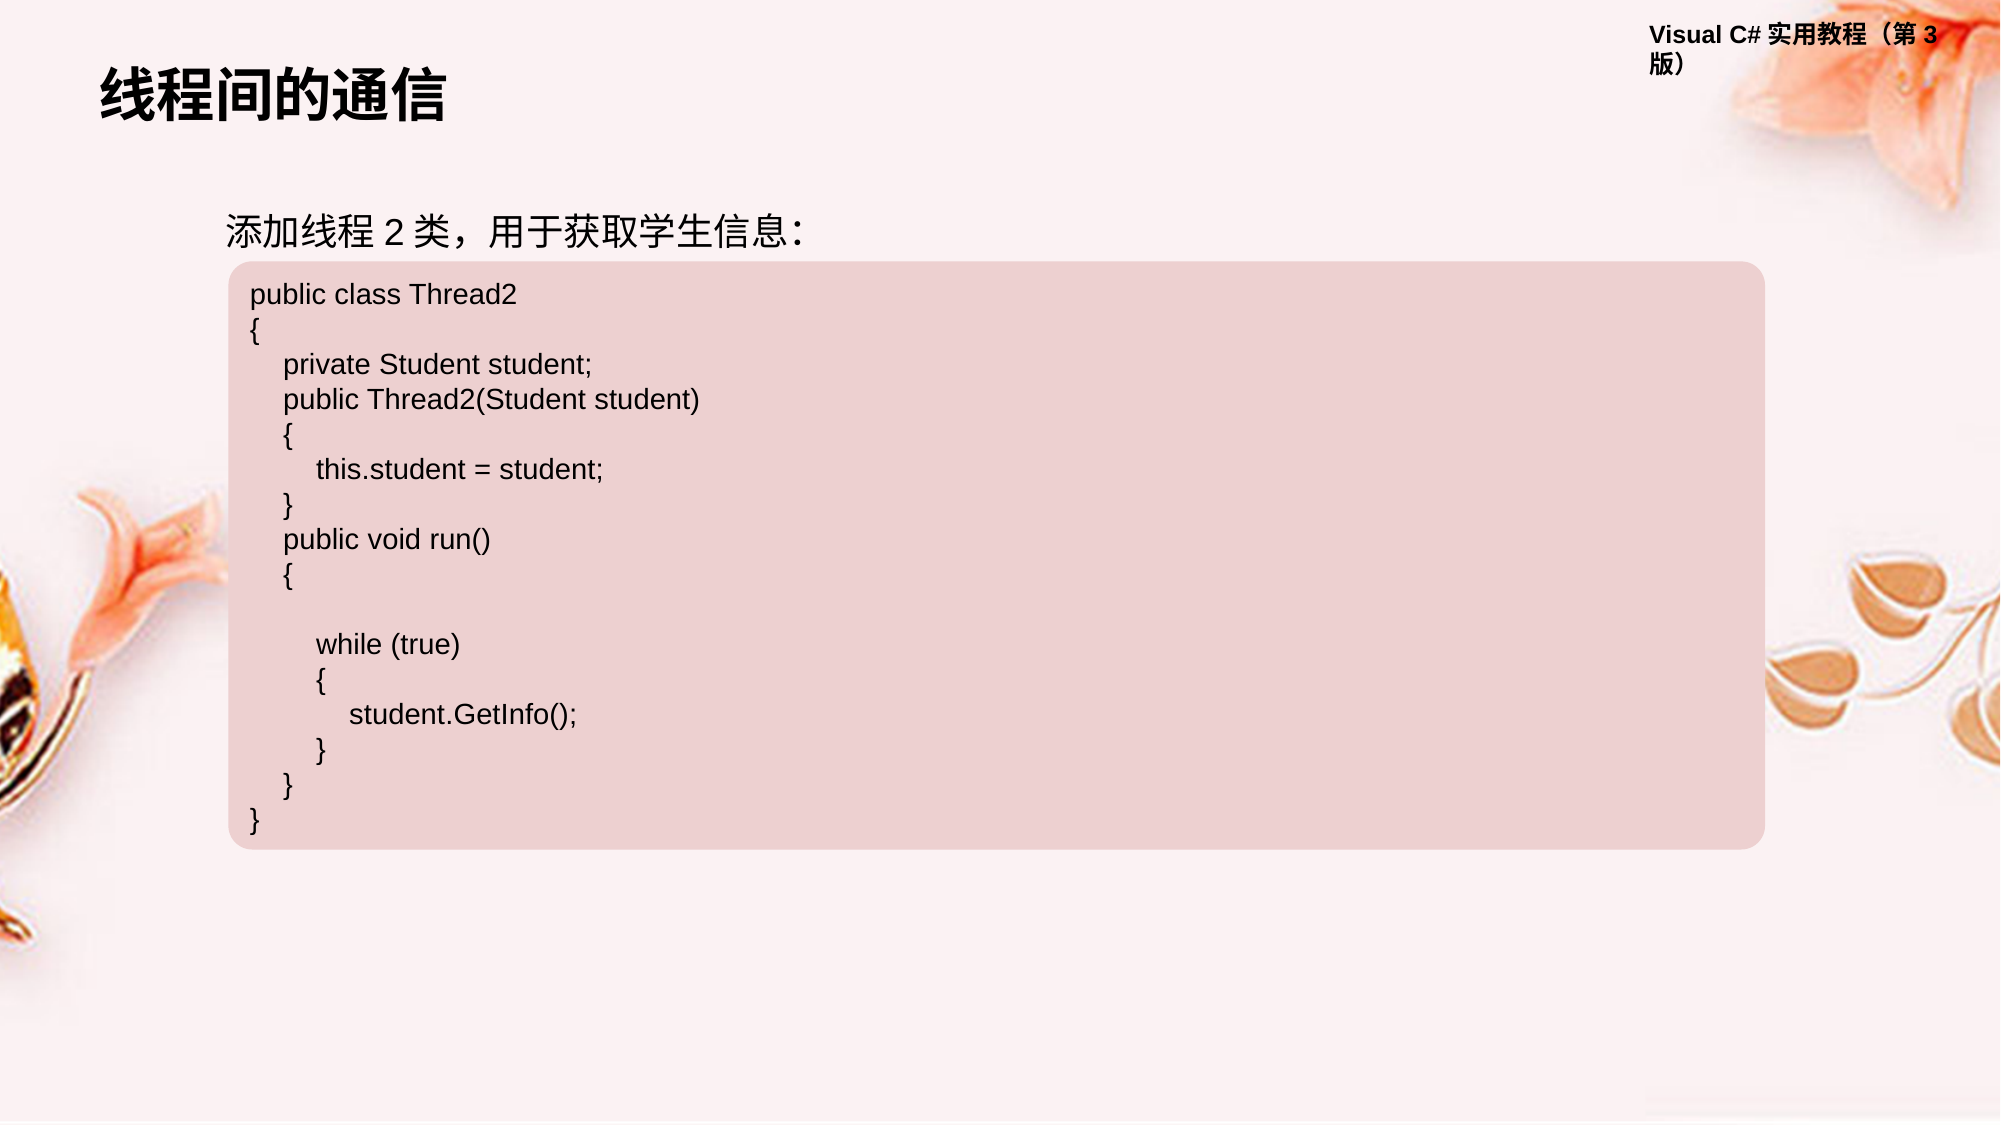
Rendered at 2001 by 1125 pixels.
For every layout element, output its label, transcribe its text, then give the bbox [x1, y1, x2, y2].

text_box 线程间的通信 [83, 58, 895, 136]
picture [0, 0, 2001, 1125]
text_box 添加线程2类，用于获取学生信息： [210, 200, 841, 261]
text_box public class Thread2 { private Student student; public Thread2(Student student) { this.student = student; } public void run() { while (true) { student.GetInfo(); } } } [228, 261, 1766, 850]
